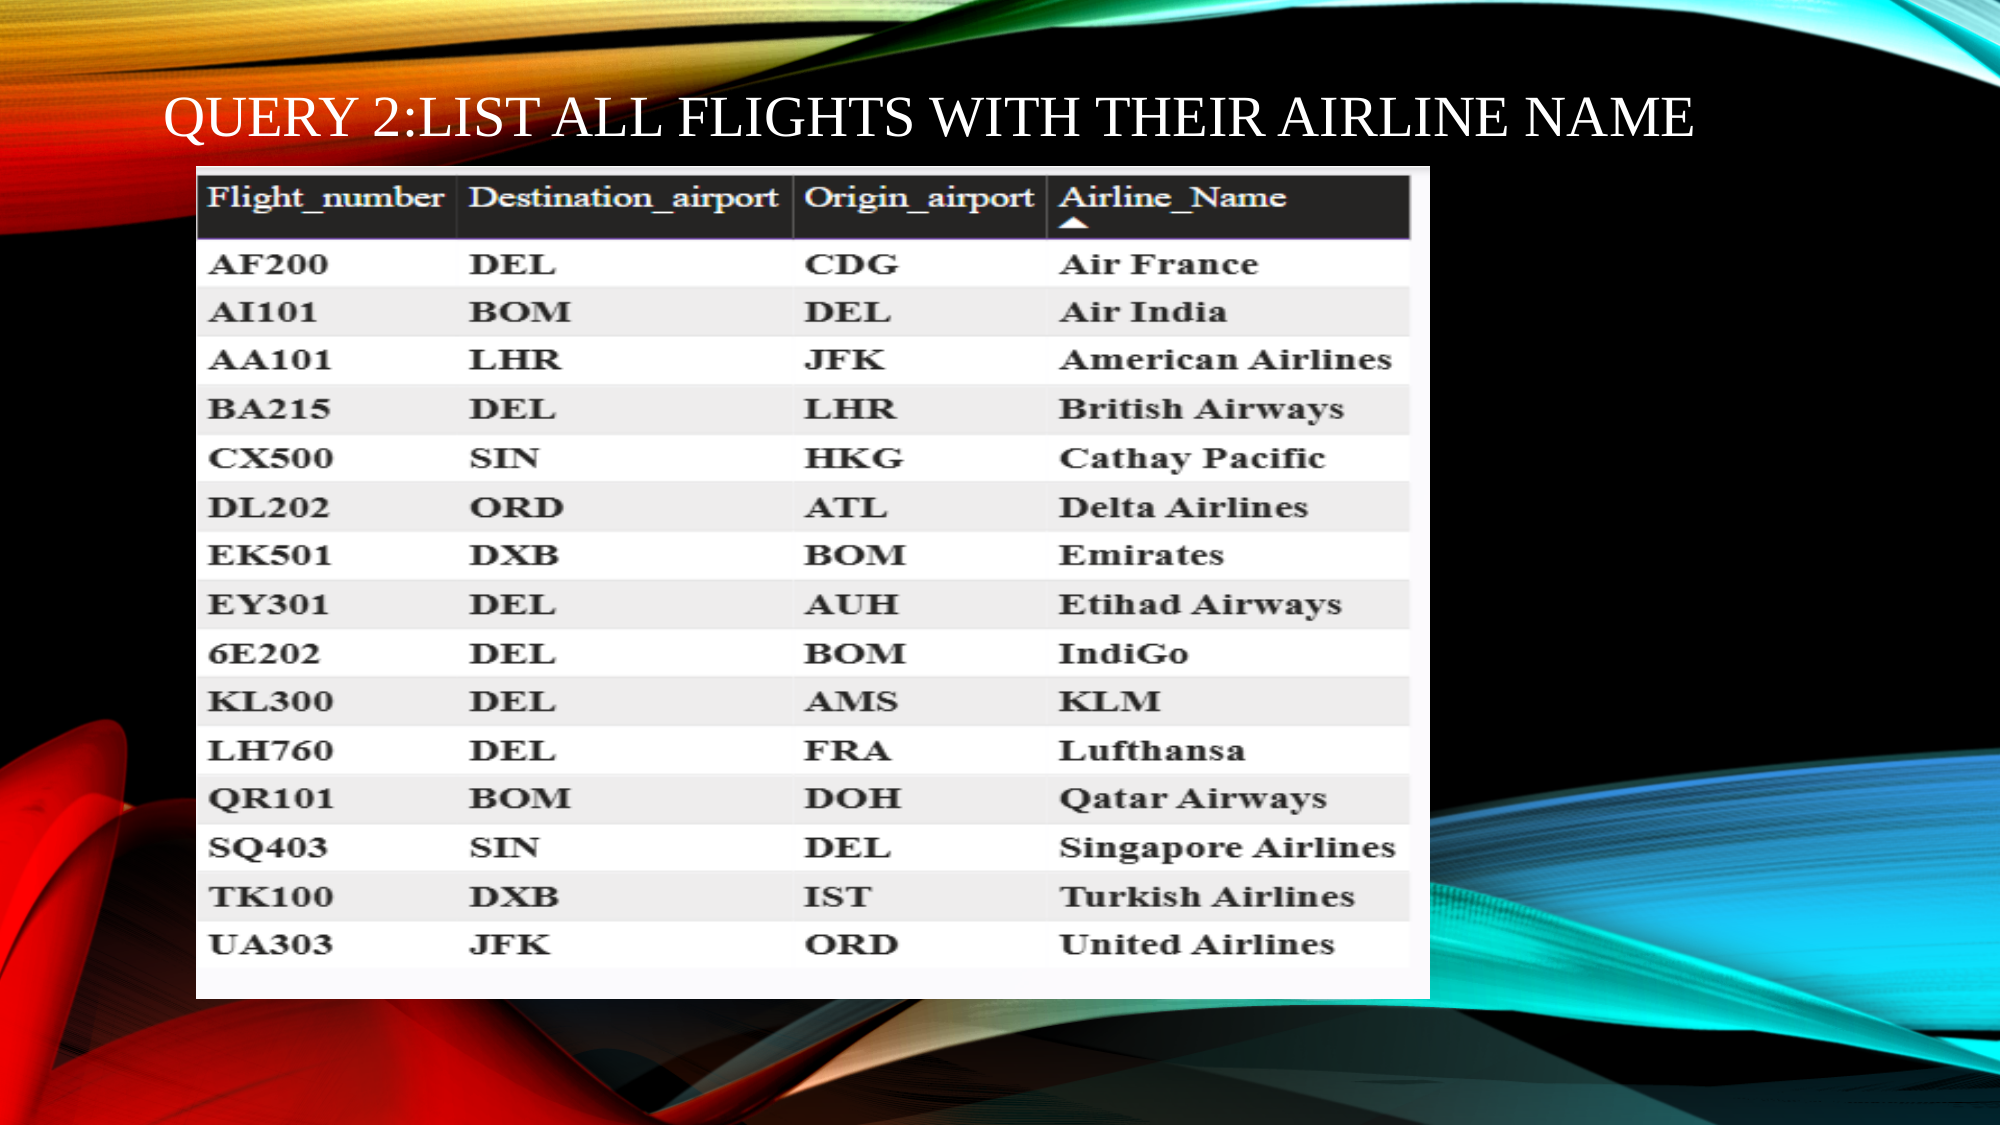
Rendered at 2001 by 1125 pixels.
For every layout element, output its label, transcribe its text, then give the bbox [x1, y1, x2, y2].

picture [0, 0, 2000, 1125]
title Query 2:List all flights with their airline name [148, 76, 1775, 157]
